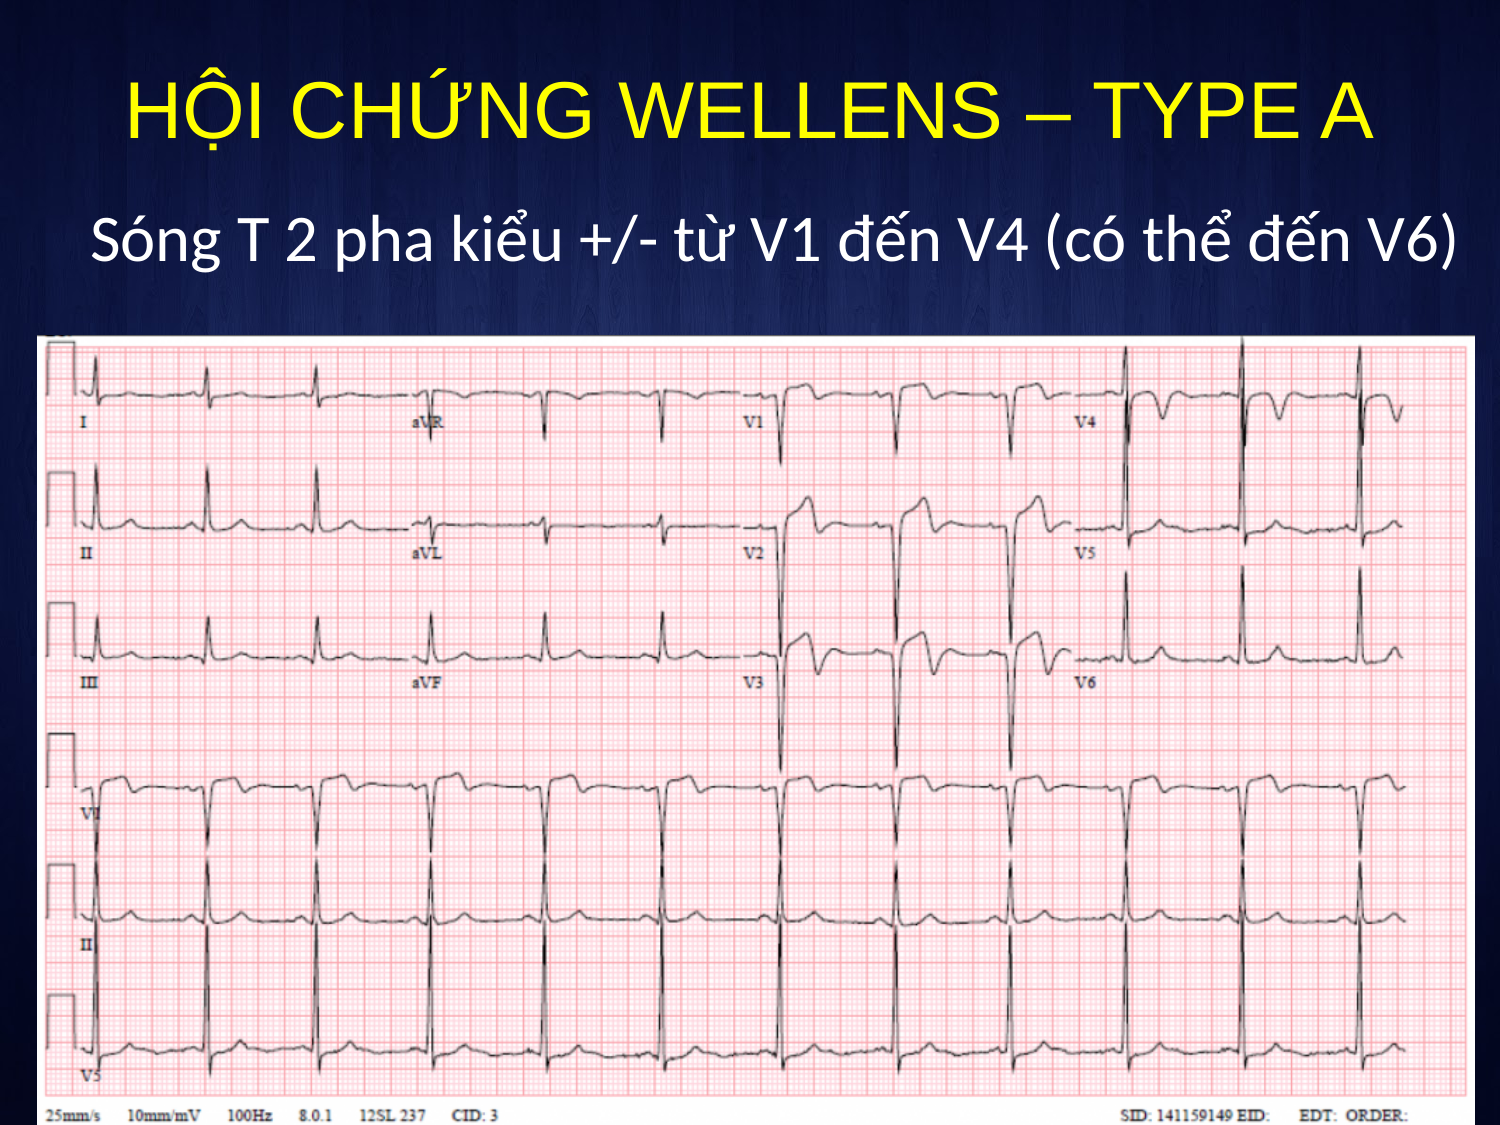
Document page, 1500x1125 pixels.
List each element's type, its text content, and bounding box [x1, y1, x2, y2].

picture [0, 0, 1500, 1125]
list Sóng T 2 pha kiểu +/- từ V1 đến V4 (có thể đến V6) [75, 187, 1500, 930]
title HỘI CHỨNG WELLENS – TYPE A [75, 12, 1425, 187]
